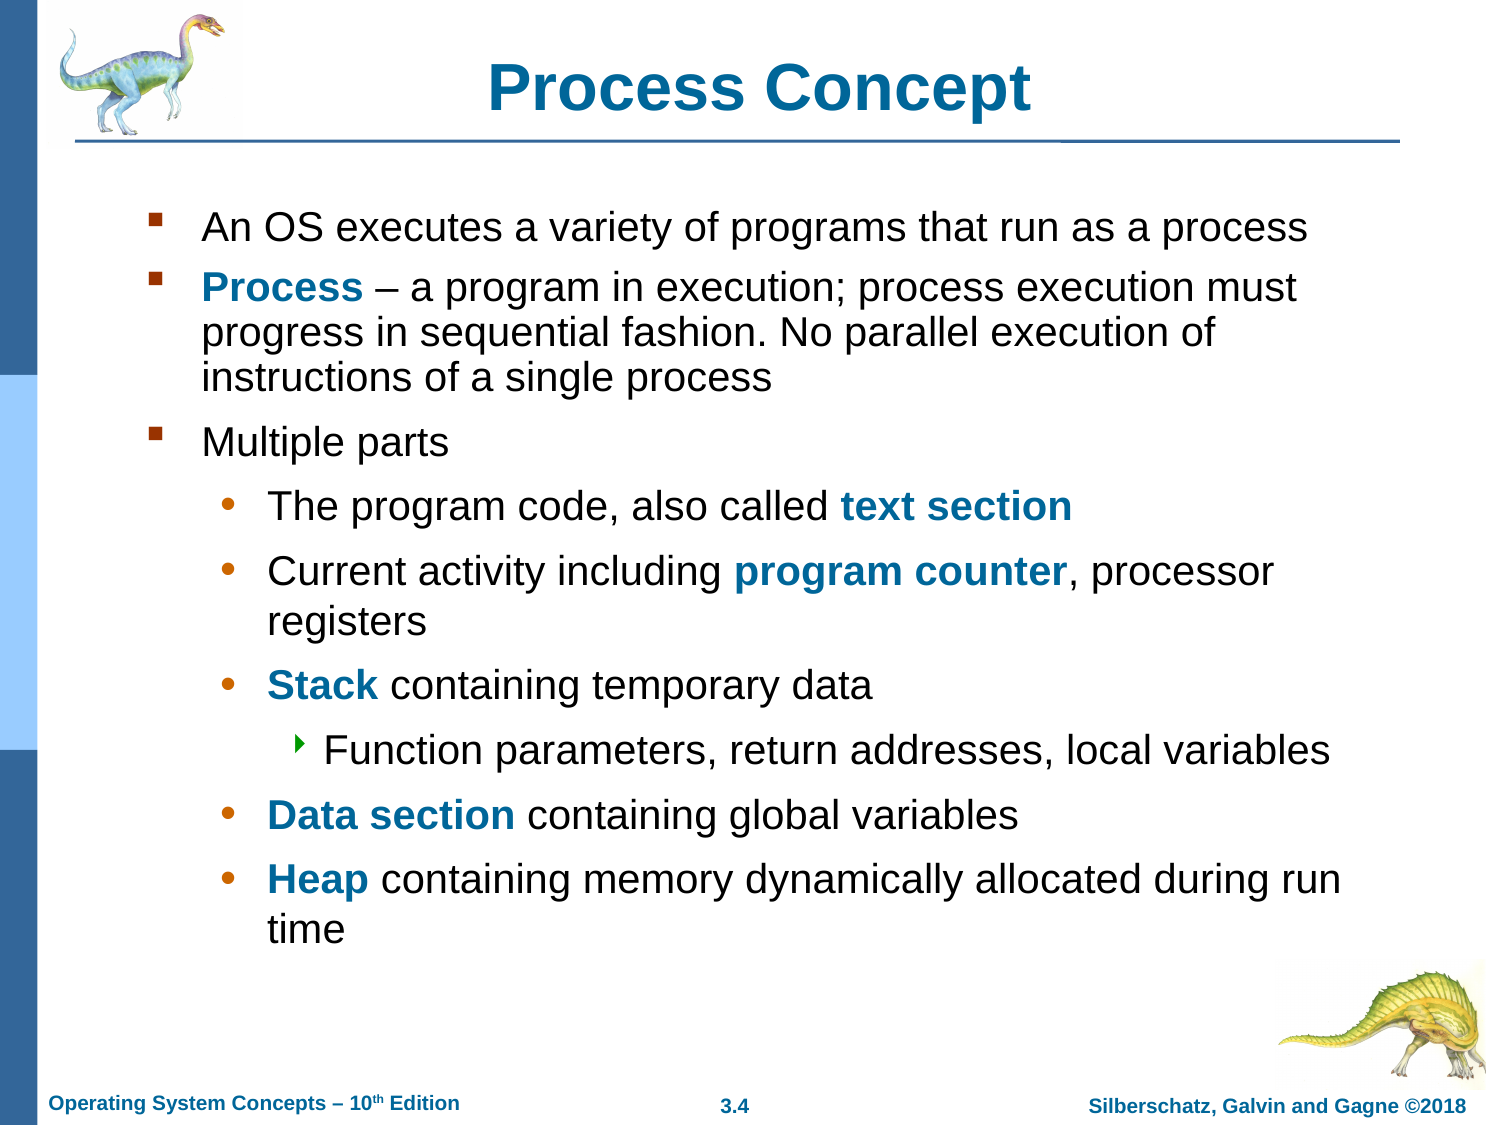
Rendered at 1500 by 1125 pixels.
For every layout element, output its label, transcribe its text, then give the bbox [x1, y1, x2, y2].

list An OS executes a variety of programs that run as a process Process – a program in execution; process execution must progress in sequential fashion. No parallel execution of instructions of a single process Multiple parts The program code, also called text section Current activity including program counter, processor registers Stack containing temporary data Function parameters, return addresses, local variables Data section containing global variables Heap containing memory dynamically allocated during run time [130, 197, 1381, 979]
picture [1275, 959, 1486, 1090]
picture [46, 0, 243, 149]
title Process Concept [258, 36, 1261, 131]
